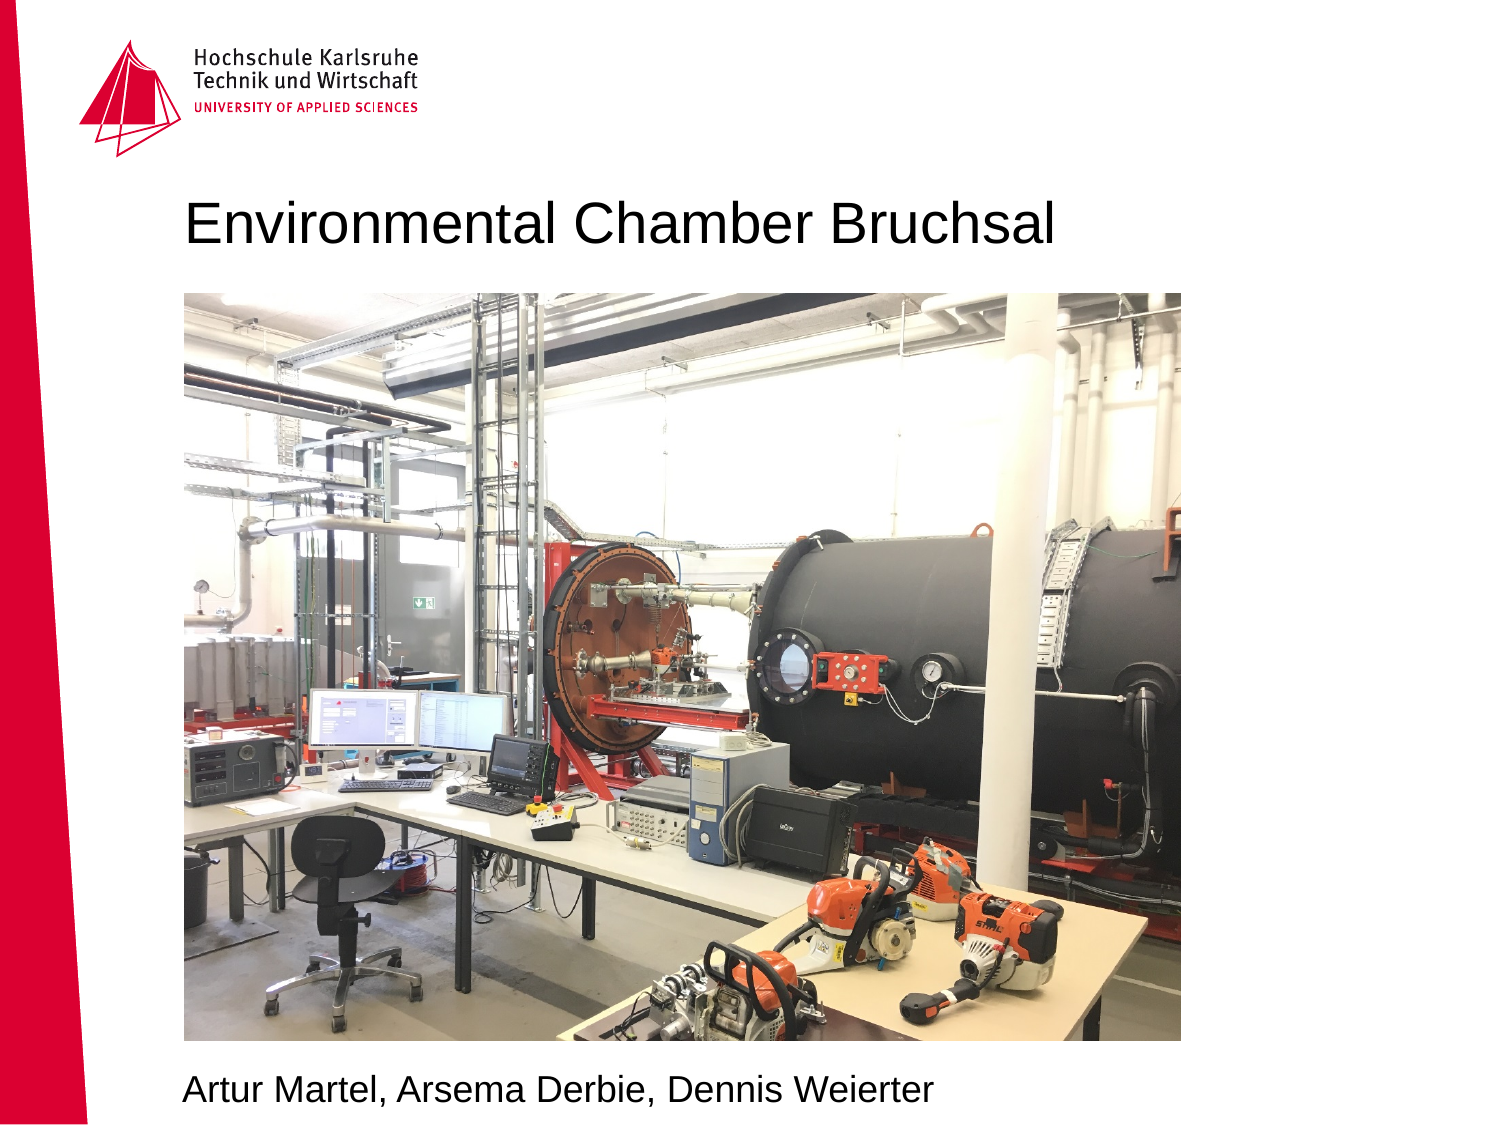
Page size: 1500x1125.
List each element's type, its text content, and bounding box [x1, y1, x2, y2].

text_box Artur Martel, Arsema Derbie, Dennis Weierter [167, 1057, 950, 1118]
title Environmental Chamber Bruchsal [184, 173, 1389, 276]
picture [184, 292, 1182, 1041]
